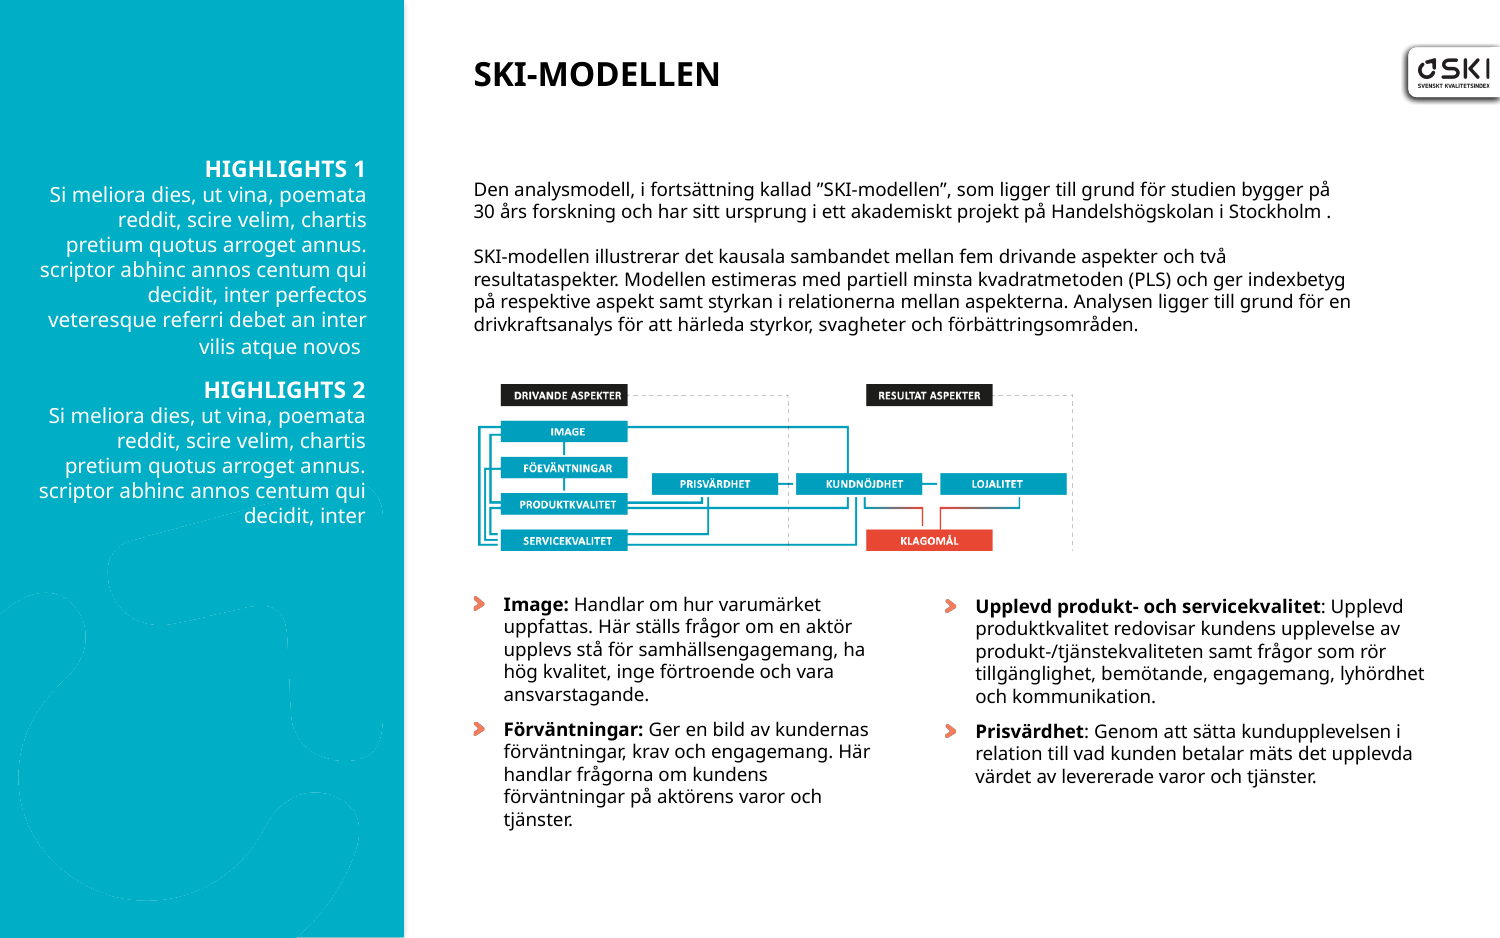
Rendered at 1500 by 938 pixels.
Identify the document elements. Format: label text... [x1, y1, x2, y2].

text_box Image: Handlar om hur varumärket uppfattas. Här ställs frågor om en aktör upplevs stå för samhällsengagemang, ha hög kvalitet, inge förtroende och vara ansvarstagande. Förväntningar: Ger en bild av kundernas förväntningar, krav och engagemang. Här handlar frågorna om kundens förväntningar på aktörens varor och tjänster. [458, 584, 902, 838]
picture [0, 485, 383, 938]
text_box HIGHLIGHTS 2 Si meliora dies, ut vina, poemata reddit, scire velim, chartis pretium quotus arroget annus. scriptor abhinc annos centum qui decidit, inter [23, 367, 381, 563]
picture [477, 384, 1074, 551]
text_box Upplevd produkt- och servicekvalitet: Upplevd produktkvalitet redovisar kundens upplevelse av produkt-/tjänstekvaliteten samt frågor som rör tillgänglighet, bemötande, engagemang, lyhördhet och kommunikation. Prisvärdhet: Genom att sätta kundupplevelsen i relation till vad kunden betalar mäts det upplevda värdet av levererade varor och tjänster. [930, 587, 1439, 795]
text_box HIGHLIGHTS 1 Si meliora dies, ut vina, poemata reddit, scire velim, chartis pretium quotus arroget annus. scriptor abhinc annos centum qui decidit, inter perfectos veteresque referri debet an inter vilis atque novos [24, 147, 382, 422]
text_box SKI-MODELLEN [458, 18, 1285, 127]
text_box Den analysmodell, i fortsättning kallad ”SKI-modellen”, som ligger till grund för studien bygger på 30 års forskning och har sitt ursprung i ett akademiskt projekt på Handelshögskolan i Stockholm . SKI-modellen illustrerar det kausala sambandet mellan fem drivande aspekter och två resultataspekter. Modellen estimeras med partiell minsta kvadratmetoden (PLS) och ger indexbetyg på respektive aspekt samt styrkan i relationerna mellan aspekterna. Analysen ligger till grund för en drivkraftsanalys för att härleda styrkor, svagheter och förbättringsområden. [458, 147, 1371, 343]
